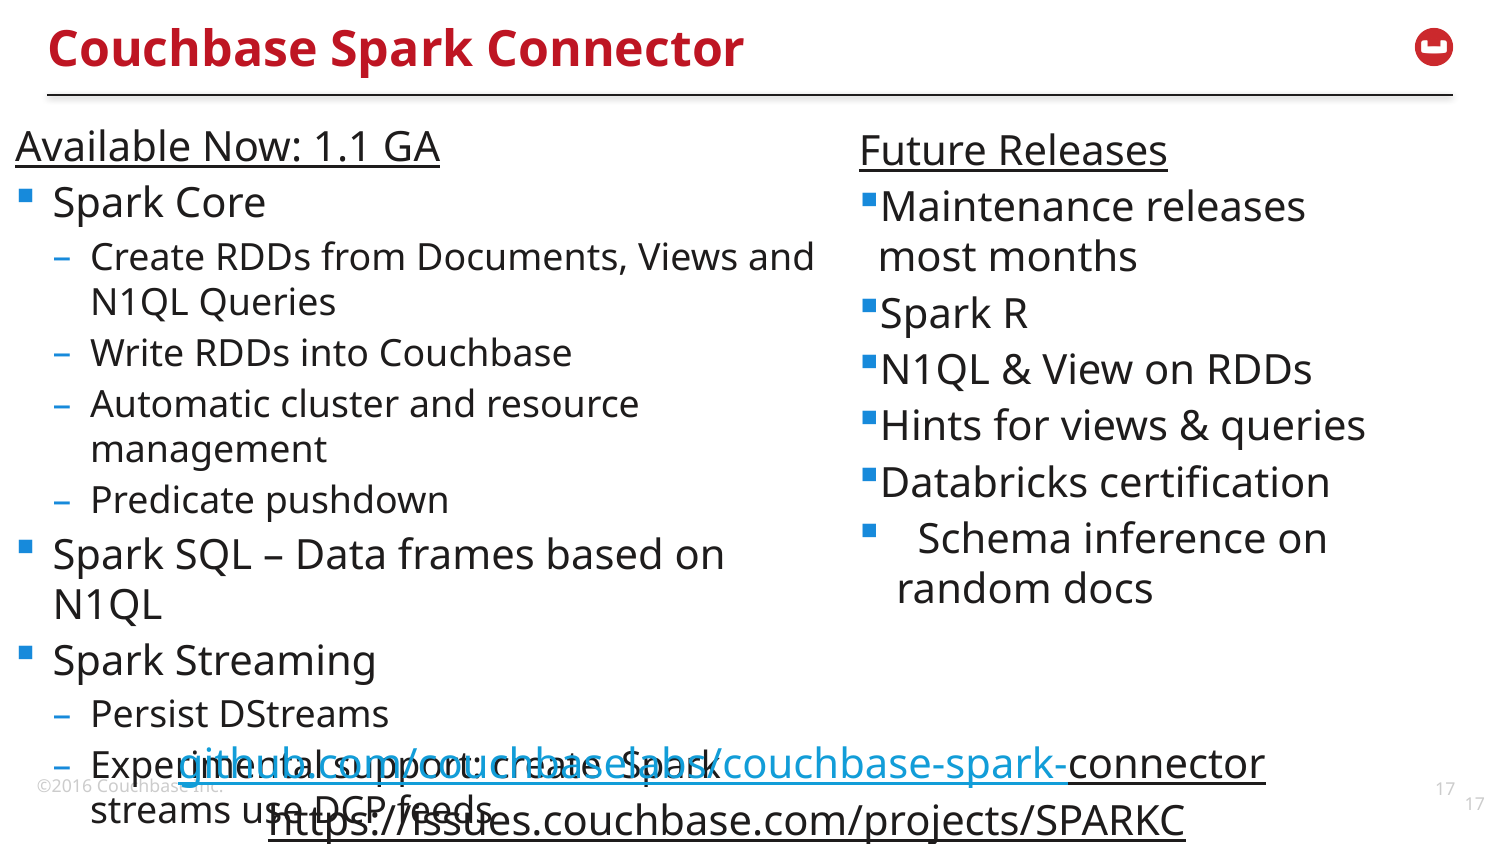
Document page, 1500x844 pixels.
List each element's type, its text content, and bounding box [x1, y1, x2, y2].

slide_number 17 [1389, 782, 1500, 828]
picture [1414, 27, 1454, 67]
list Available Now: 1.1 GA Spark Core Create RDDs from Documents, Views and N1QL Queries Write RDDs into Couchbase Automatic cluster and resource management Predicate pushdown Spark SQL – Data frames based on N1QL Spark Streaming Persist DStreams Experimental support: create Spark streams use DCP feeds [0, 112, 756, 670]
text_box Future Releases Maintenance releases most months Spark R N1QL & View on RDDs Hints for views & queries Databricks certification Schema inference on random docs [843, 116, 1389, 674]
text_box github.com/couchbaselabs/couchbase-spark-connector https://issues.couchbase.com/projects/SPARKC [76, 729, 1389, 844]
title Couchbase Spark Connector [32, 7, 1345, 96]
text_box [756, 112, 1472, 670]
